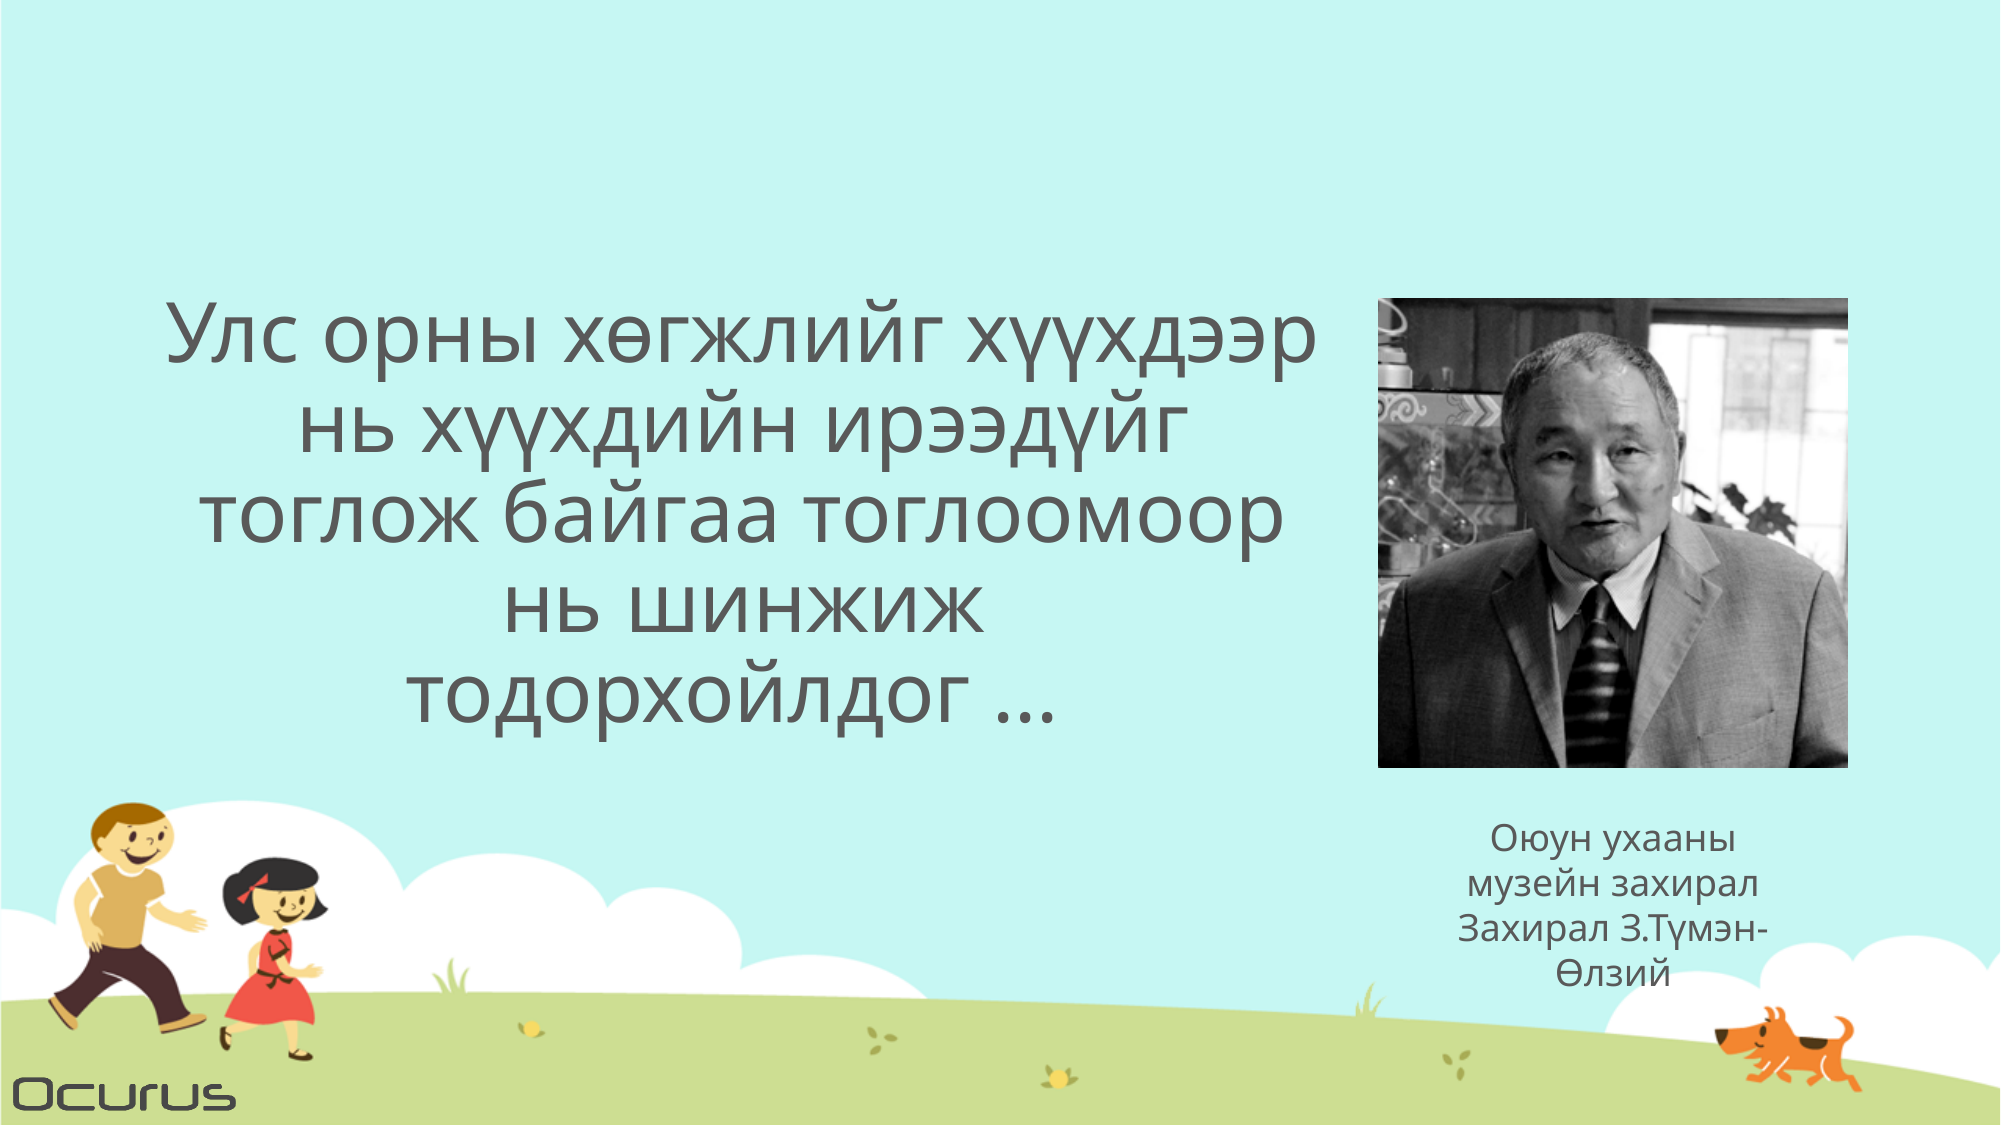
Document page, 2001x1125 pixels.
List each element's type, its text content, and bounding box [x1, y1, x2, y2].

title Улс орны хөгжлийг хүүхдээр нь хүүхдийн ирээдүйг тоглож байгаа тоглоомоор нь шинжиж тодорхойлдог ... [148, 260, 1338, 849]
picture [0, 0, 2001, 1125]
text_box Оюун ухааны музейн захирал Захирал З.Түмэн-Өлзий [1402, 806, 1824, 1002]
